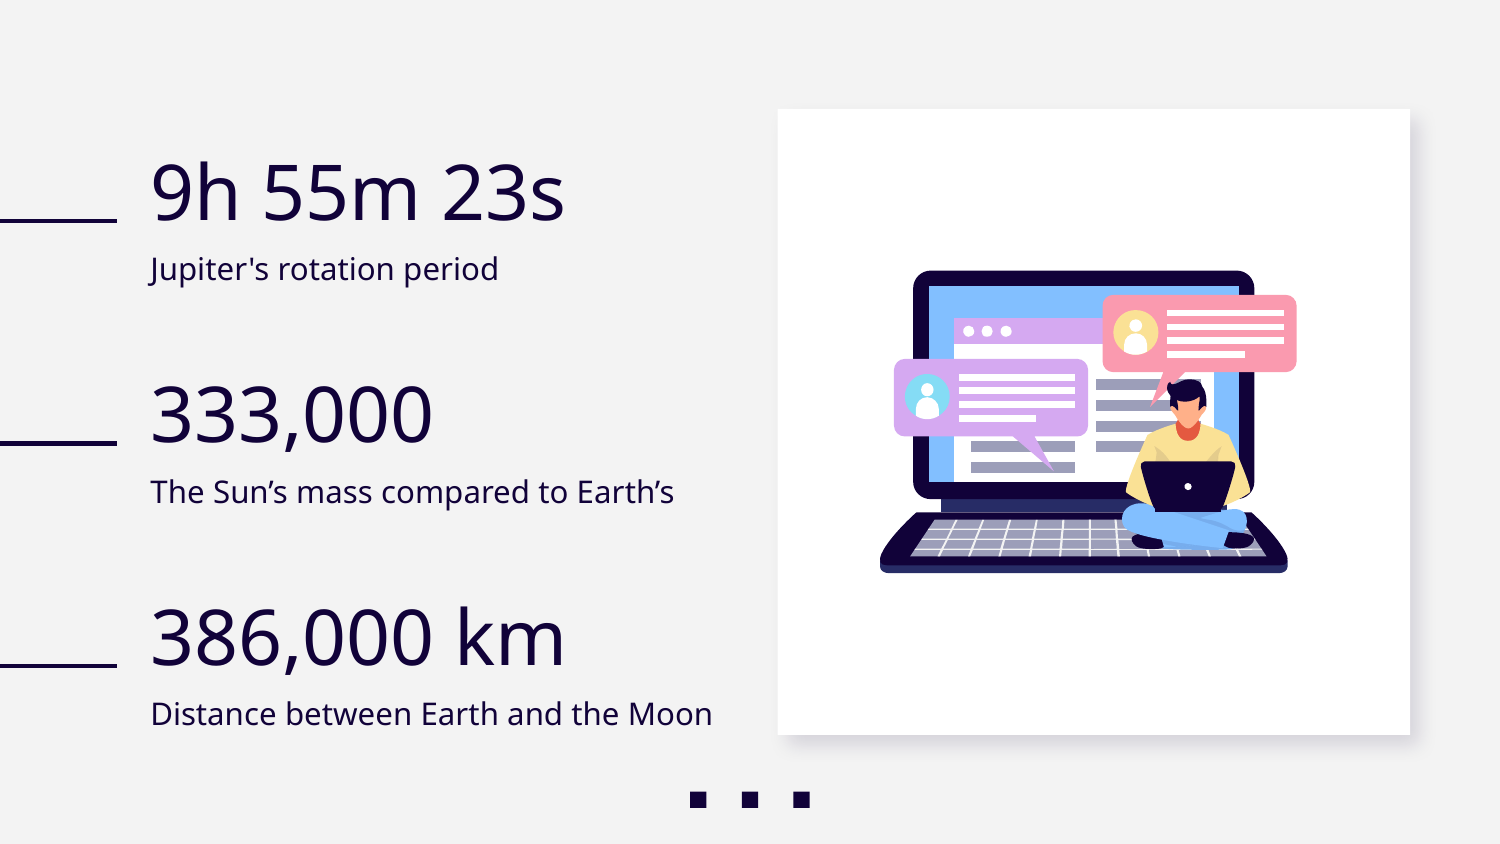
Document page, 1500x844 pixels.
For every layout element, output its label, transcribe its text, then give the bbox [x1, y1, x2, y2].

title 9h 55m 23s [135, 120, 768, 229]
text_box [777, 108, 1411, 735]
subtitle Distance between Earth and the Moon [135, 674, 768, 739]
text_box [877, 270, 1297, 574]
subtitle The Sun’s mass compared to Earth’s [135, 451, 768, 517]
subtitle Jupiter's rotation period [135, 229, 768, 294]
title 386,000 km [135, 565, 768, 674]
title 333,000 [135, 342, 768, 451]
